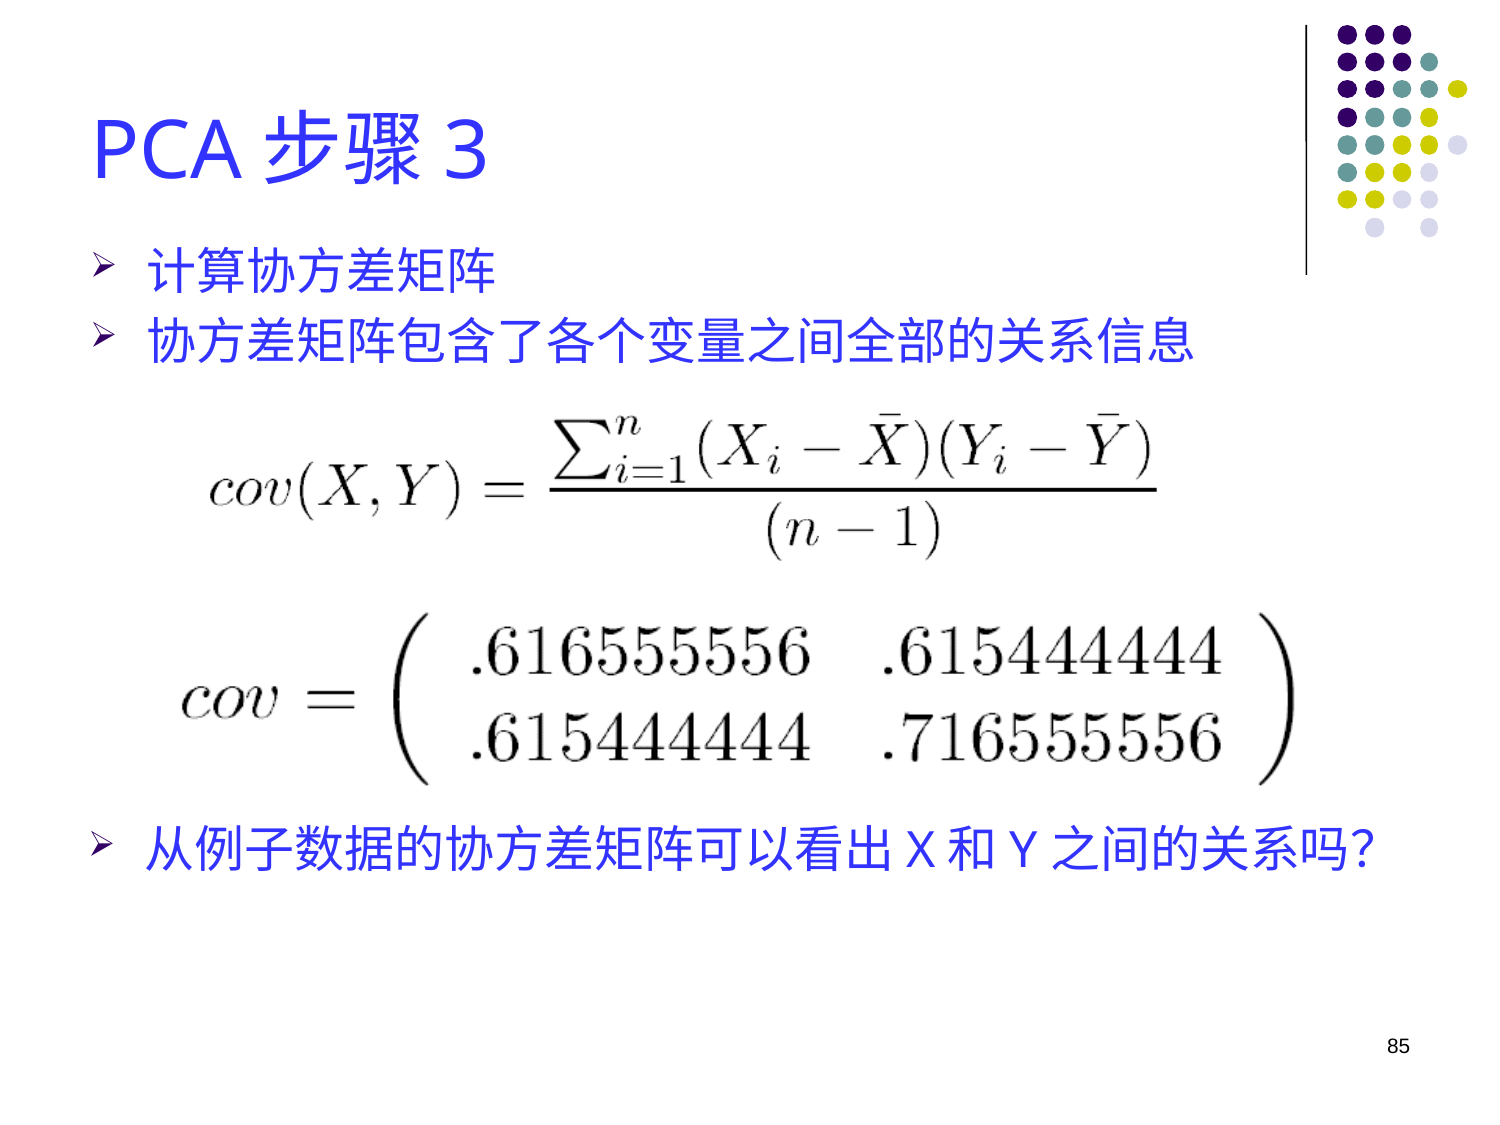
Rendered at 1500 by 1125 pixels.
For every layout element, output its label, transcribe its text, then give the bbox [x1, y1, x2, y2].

picture [159, 572, 1310, 798]
picture [200, 396, 1166, 570]
text_box 从例子数据的协方差矩阵可以看出X和Y之间的关系吗？ [73, 810, 1424, 976]
list 计算协方差矩阵 协方差矩阵包含了各个变量之间全部的关系信息 [75, 231, 1425, 398]
title PCA步骤3 [75, 0, 1313, 203]
slide_number 85 [1074, 1024, 1426, 1101]
